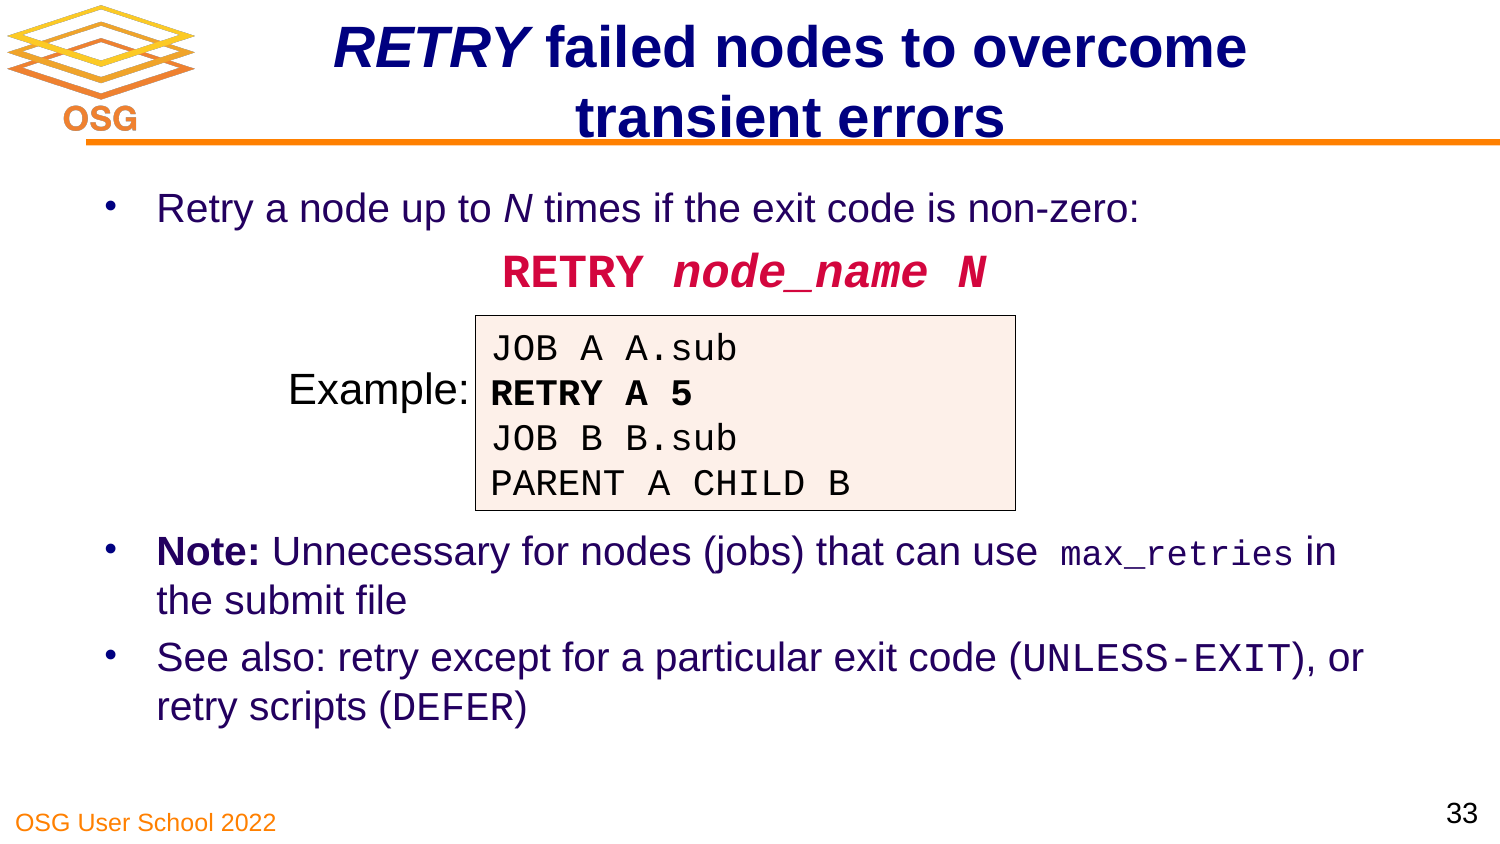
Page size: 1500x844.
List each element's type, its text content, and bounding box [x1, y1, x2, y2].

picture [7, 5, 195, 131]
slide_number 33 [1431, 787, 1500, 844]
text_box JOB A A.sub RETRY A 5 JOB B B.sub PARENT A CHILD B [475, 315, 1016, 511]
text_box Example: [273, 353, 486, 421]
title RETRY failed nodes to overcome transient errors [229, 8, 1353, 149]
list Retry a node up to N times if the exit code is non-zero: RETRY node_name N Note: Unnecessary for nodes (jobs) that can use max_retries in the submit file See also: retry except for a particular exit code (UNLESS-EXIT), or retry scripts (DEFER) [88, 173, 1400, 743]
